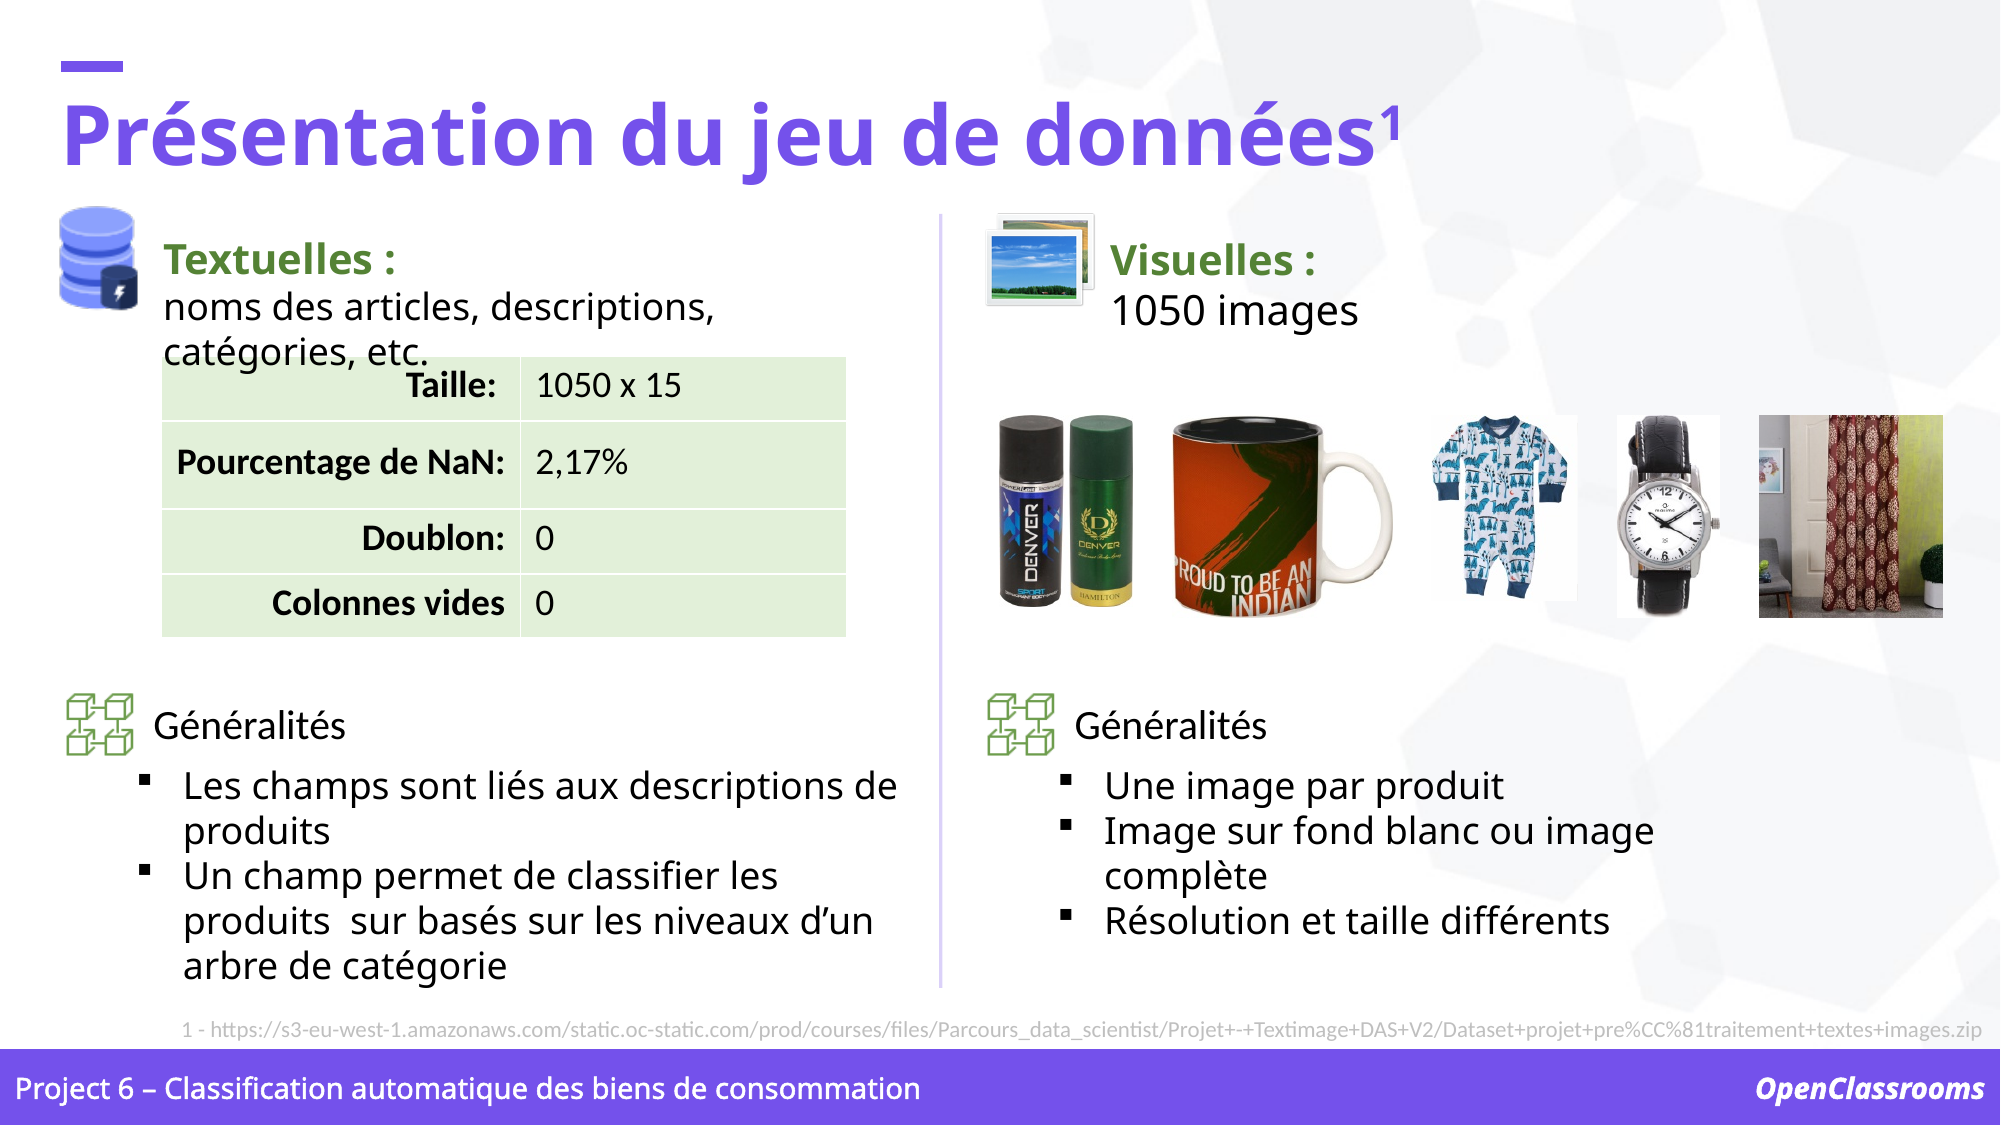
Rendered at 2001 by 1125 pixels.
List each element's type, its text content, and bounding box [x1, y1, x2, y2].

text_box [61, 61, 123, 72]
text_box Textuelles : noms des articles, descriptions, catégories, etc. [148, 225, 905, 381]
table_header Taille: [162, 381, 520, 420]
text_box Généralités [1059, 690, 1408, 754]
table_header 1050 x 15 [521, 381, 846, 420]
table_cell Colonnes vides [162, 575, 520, 637]
table_cell Doublon: [162, 510, 520, 573]
text_box Les champs sont liés aux descriptions de produits Un champ permet de classifier les produits sur basés sur les niveaux d’un arbre de catégorie [121, 754, 922, 995]
text_box OpenClassrooms [1729, 1062, 2000, 1112]
table_cell 2,17% [521, 422, 846, 508]
text_box 1 - https://s3-eu-west-1.amazonaws.com/static.oc-static.com/prod/courses/files/Parcours_data_scientist/Projet+-+Textimage+DAS+V2/Dataset+projet+pre%CC%81traitement+textes+images.zip [10, 1007, 2000, 1050]
text_box Une image par produit Image sur fond blanc ou image complète Résolution et taille différents [1042, 754, 1780, 950]
picture [0, 0, 2001, 1125]
text_box Project 6 – Classification automatique des biens de consommation [0, 1062, 1474, 1112]
table_cell 0 [521, 510, 846, 573]
text_box Visuelles : 1050 images [1095, 226, 1388, 341]
table_cell 0 [521, 575, 846, 637]
table_cell Pourcentage de NaN: [162, 422, 520, 508]
text_box Présentation du jeu de données1 [45, 70, 1618, 206]
text_box [0, 1049, 2000, 1125]
text_box Généralités [138, 690, 895, 754]
